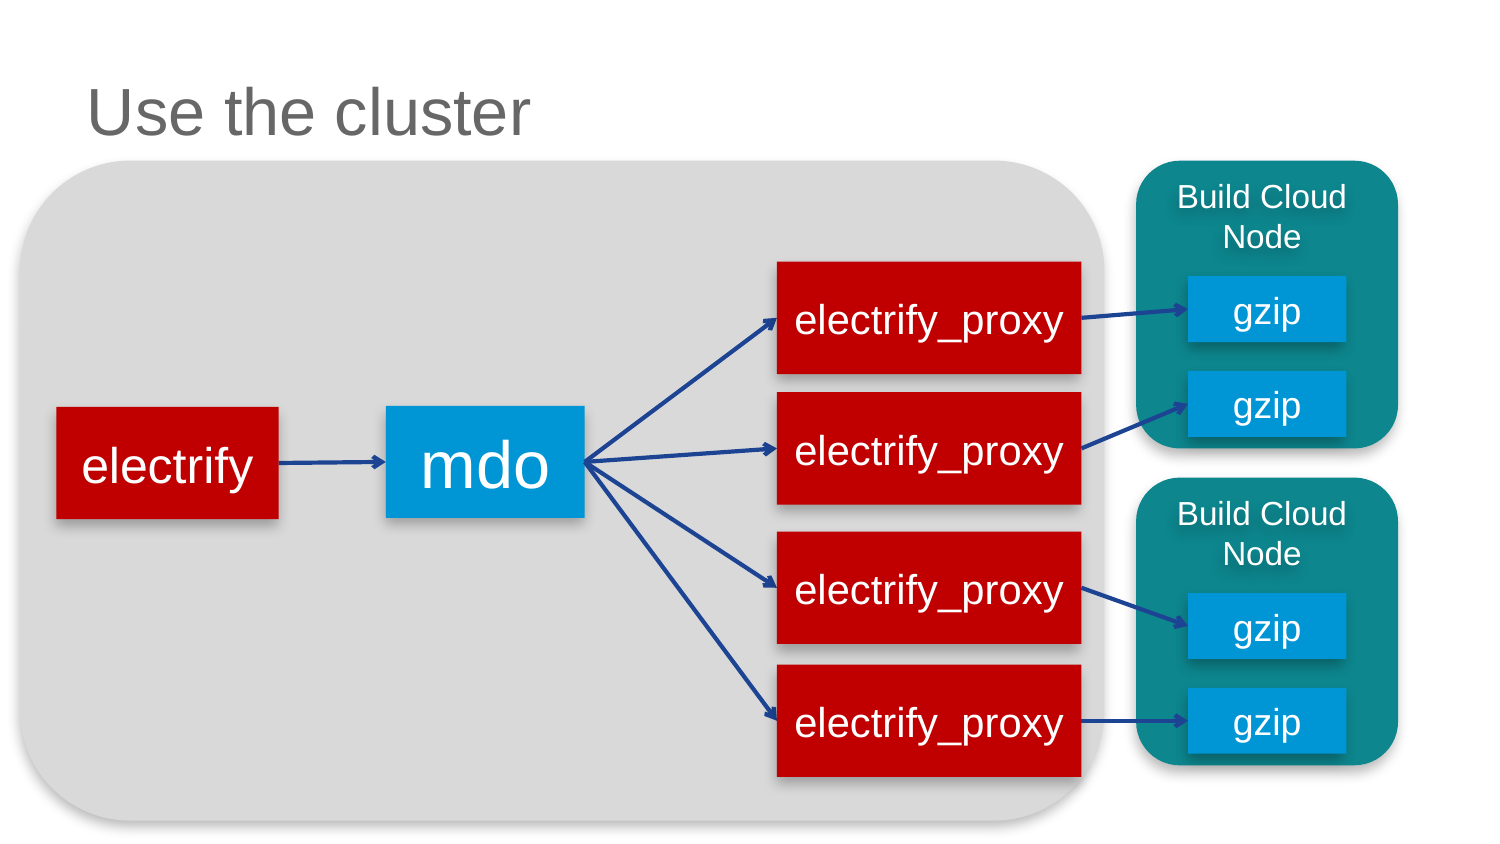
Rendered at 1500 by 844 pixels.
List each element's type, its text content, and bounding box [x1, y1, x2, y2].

text_box [1145, 158, 1389, 174]
text_box Build Cloud Node [1134, 174, 1390, 257]
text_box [1081, 403, 1189, 449]
text_box electrify_proxy [775, 260, 1084, 376]
text_box electrify_proxy [775, 662, 1084, 779]
text_box gzip [1186, 274, 1348, 344]
text_box gzip [1186, 686, 1348, 756]
text_box electrify_proxy [783, 390, 1084, 507]
text_box electrify [54, 405, 281, 521]
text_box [1081, 308, 1189, 318]
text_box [1081, 587, 1189, 627]
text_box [584, 317, 778, 447]
text_box gzip [1186, 369, 1348, 439]
text_box [1145, 475, 1389, 491]
title Use the cluster [71, 55, 1441, 176]
text_box [1134, 185, 1401, 451]
text_box gzip [1186, 591, 1348, 661]
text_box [584, 461, 778, 722]
text_box [1134, 502, 1401, 768]
text_box electrify_proxy [783, 529, 1084, 646]
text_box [584, 448, 778, 460]
text_box [18, 158, 1107, 823]
text_box mdo [384, 404, 579, 520]
text_box Build Cloud Node [1134, 491, 1390, 574]
